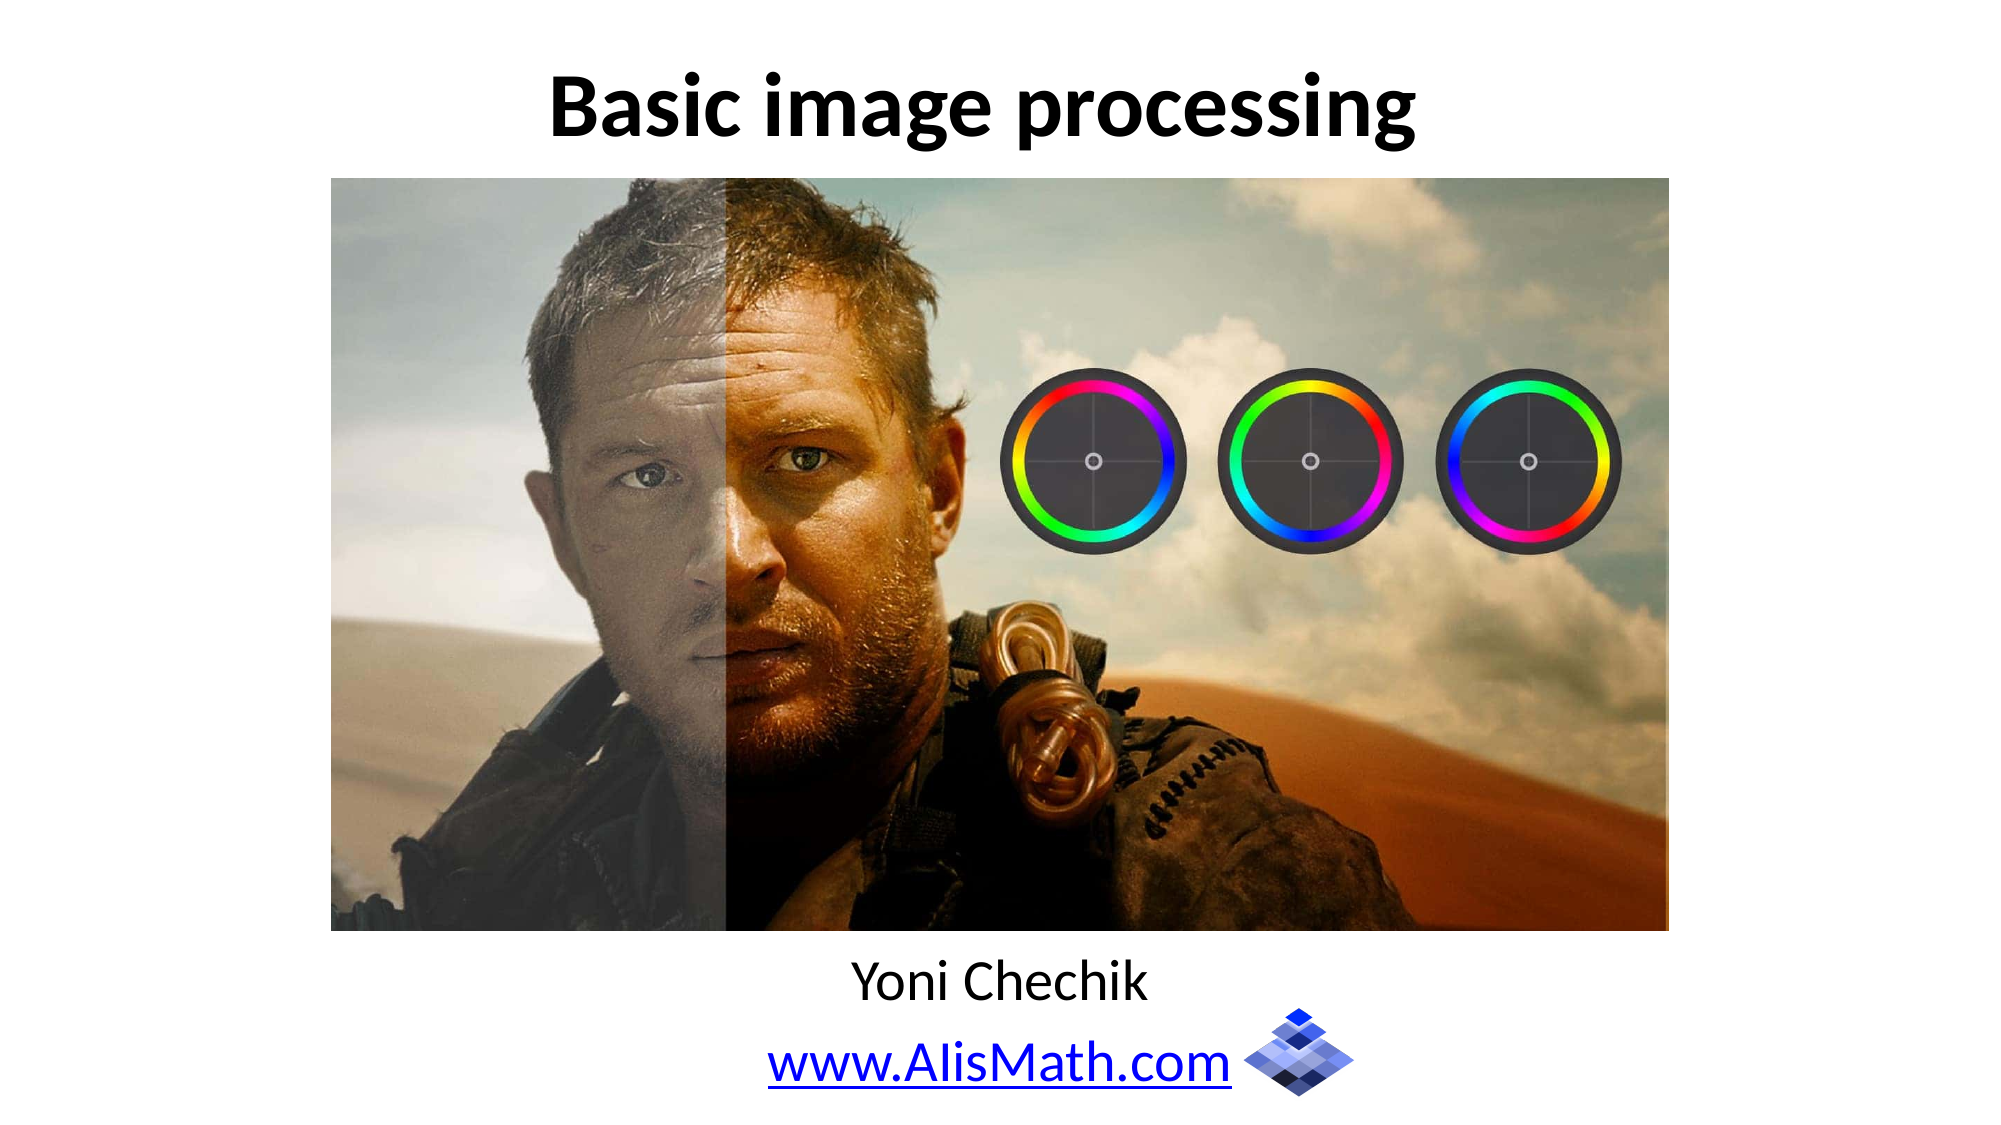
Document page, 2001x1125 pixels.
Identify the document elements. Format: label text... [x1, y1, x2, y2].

picture [1240, 994, 1357, 1111]
subtitle Yoni Chechik www.AIisMath.com [300, 934, 1700, 1125]
picture [331, 178, 1669, 932]
title Basic image processing [133, 0, 1834, 200]
